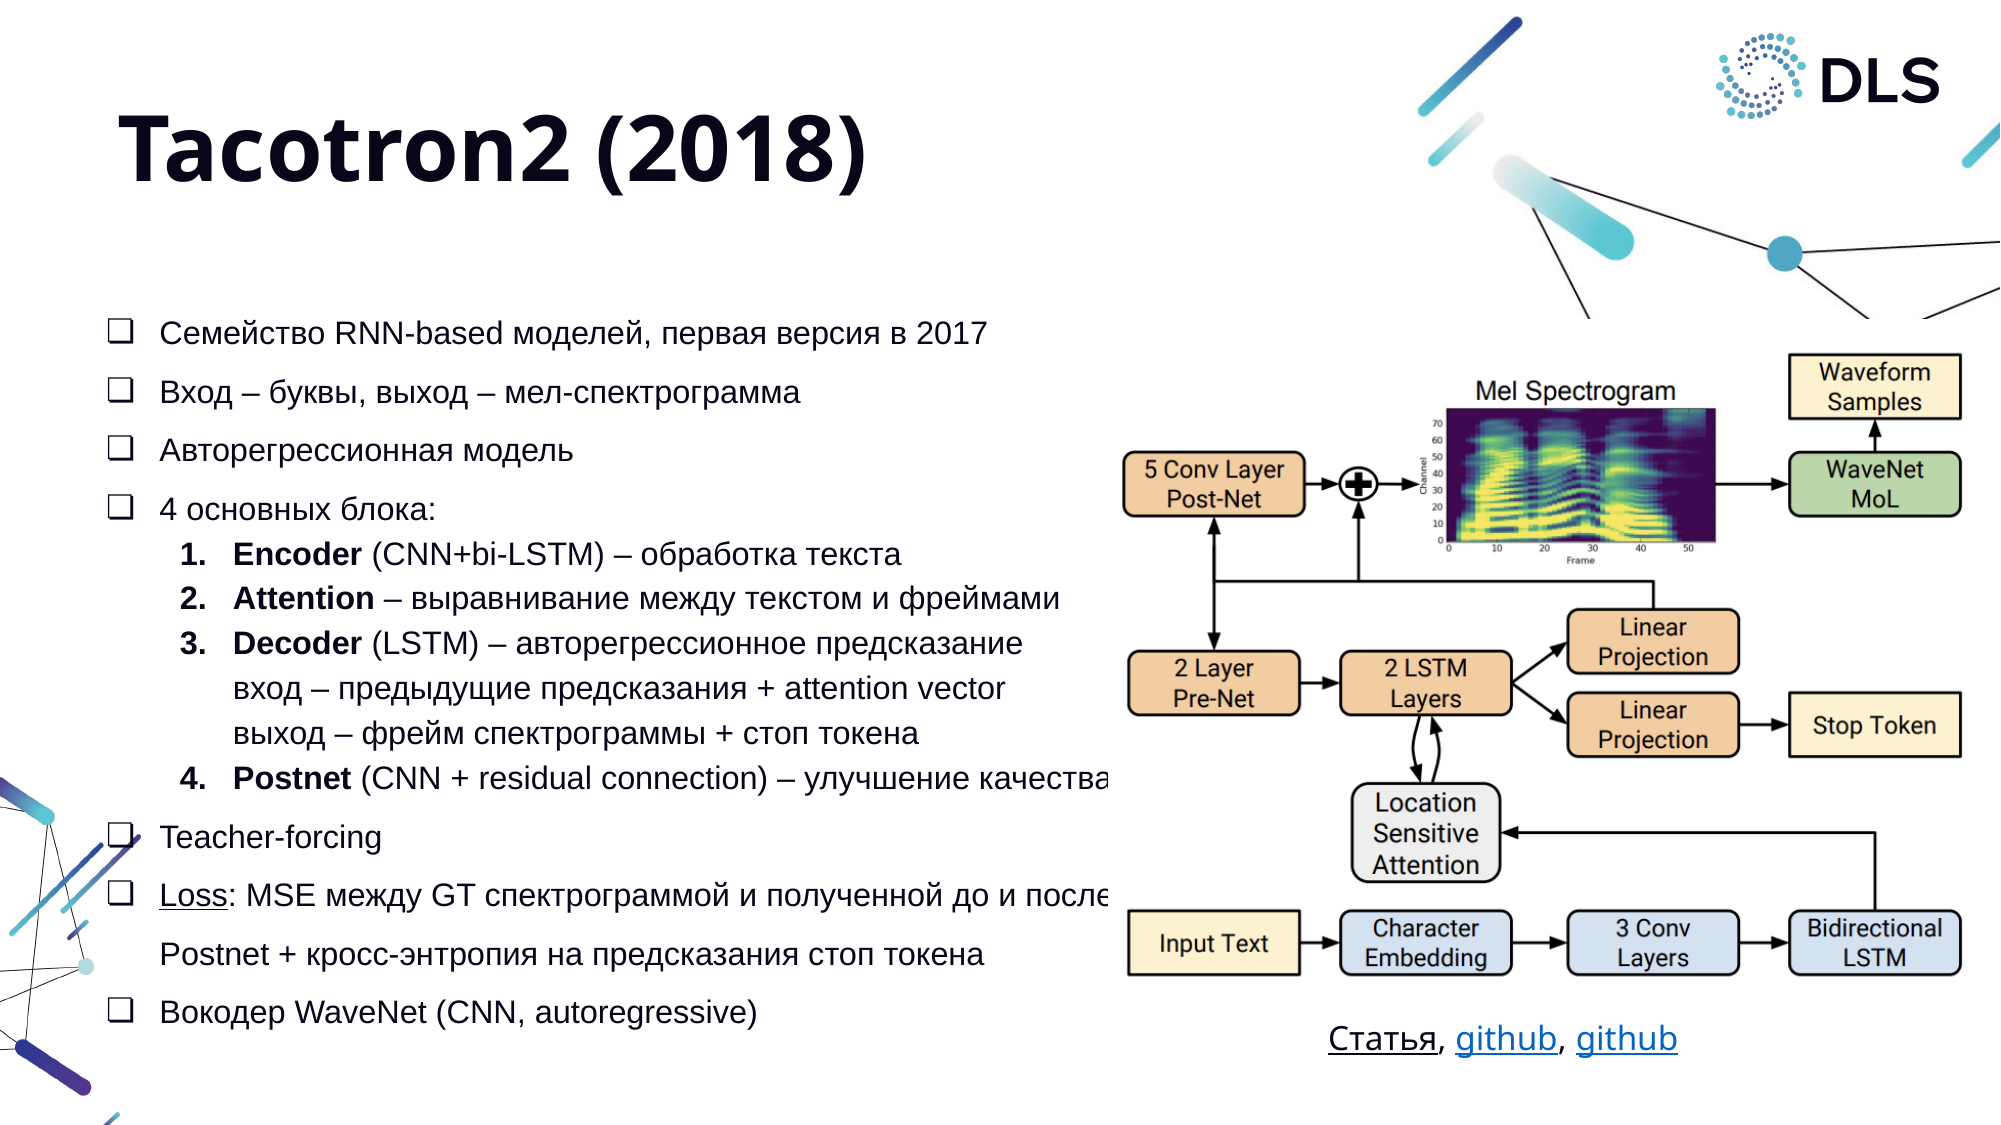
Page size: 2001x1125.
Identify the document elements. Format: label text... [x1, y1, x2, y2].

picture [0, 0, 2000, 1125]
title Tacotron2 (2018) [102, 42, 1787, 261]
list Семейство RNN-based моделей, первая версия в 2017 Вход – буквы, выход – мел-спектрограмма Авторегрессионная модель 4 основных блока: Encoder (CNN+bi-LSTM) – обработка текста Attention – выравнивание между текстом и фреймами Decoder (LSTM) – авторегрессионное предсказание вход – предыдущие предсказания + attention vector выход – фрейм спектрограммы + стоп токена Postnet (CNN + residual connection) – улучшение качества Teacher-forcing Loss: MSE между GT спектрограммой и полученной до и после Postnet + кросс-энтропия на предсказания стоп токена Вокодер WaveNet (CNN, autoregressive) [70, 285, 1137, 1088]
list Статья, github, github [1313, 1010, 2000, 1109]
